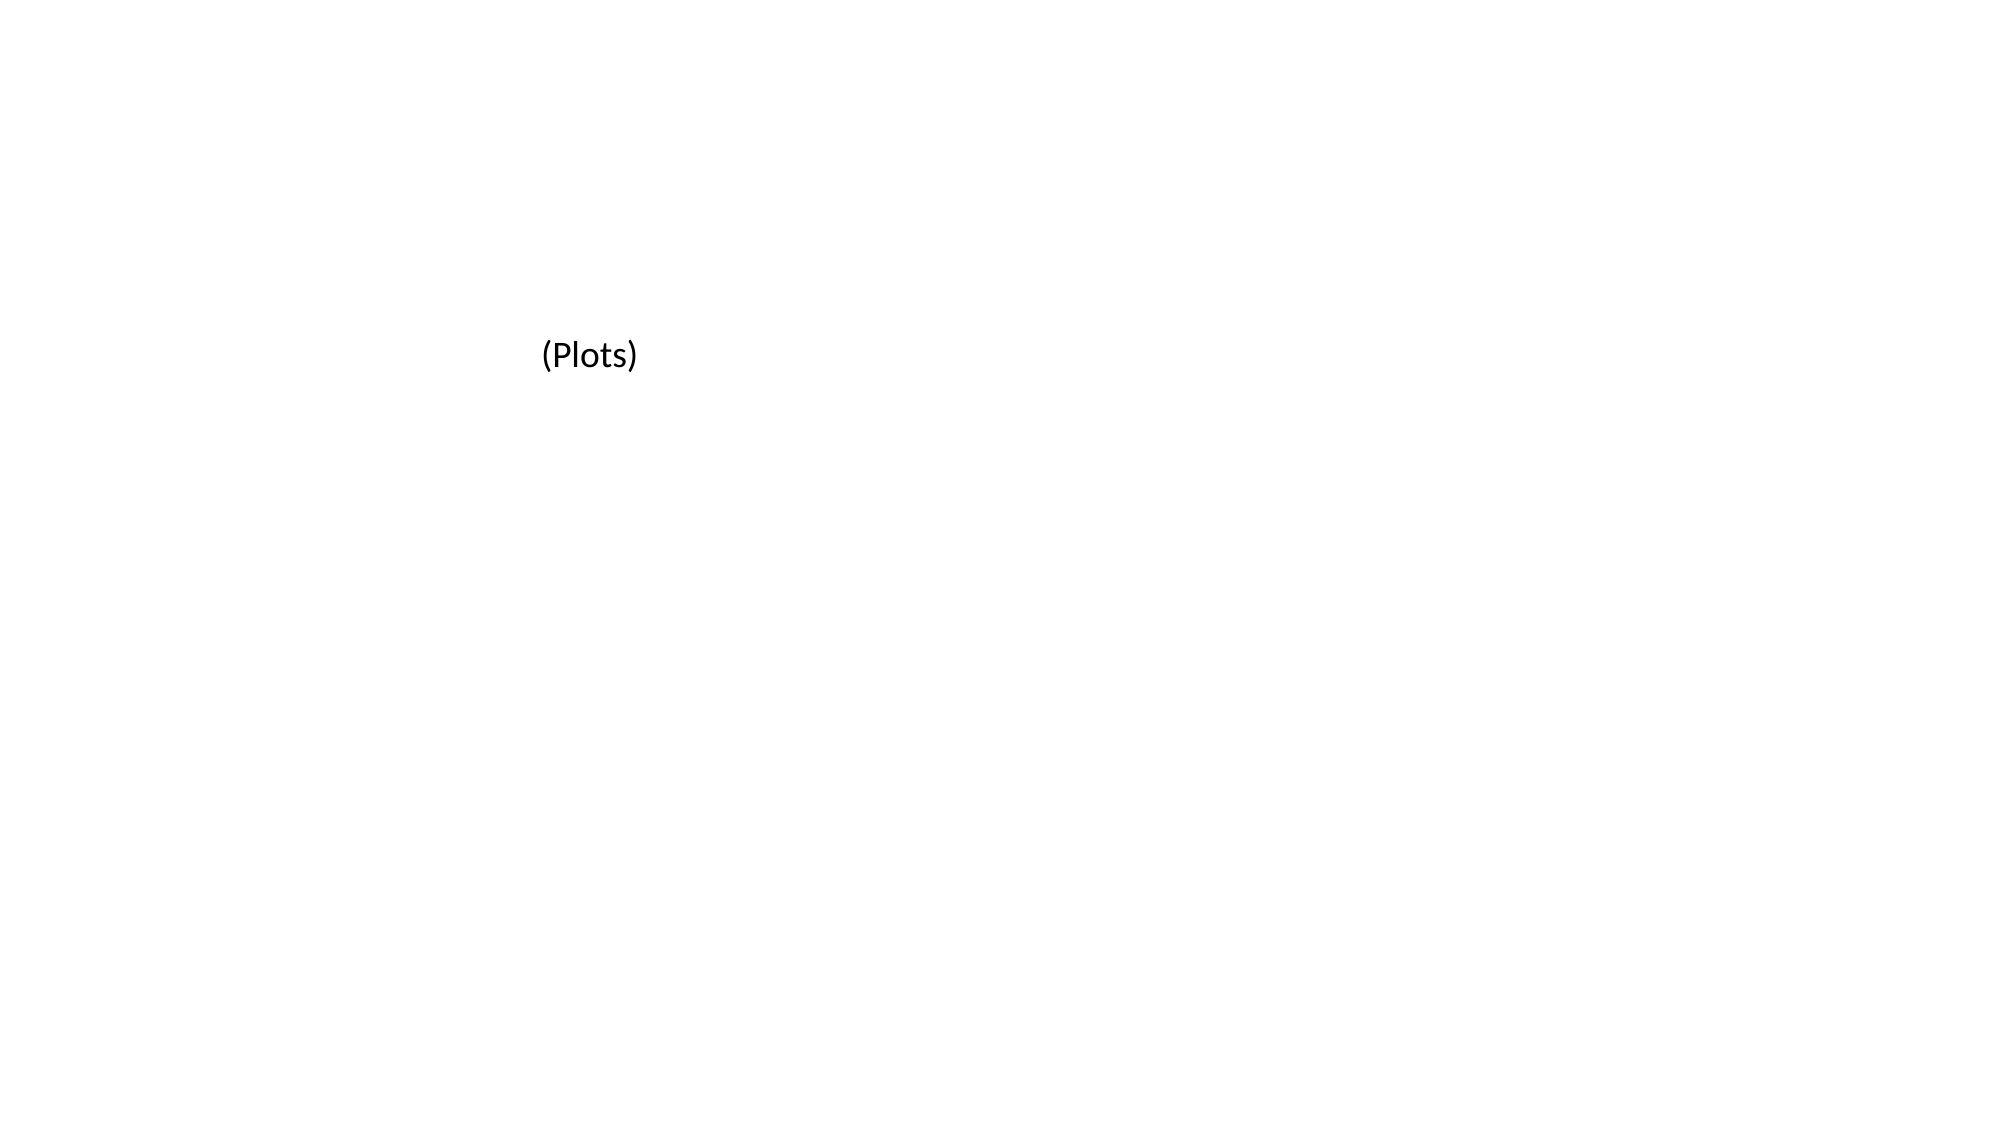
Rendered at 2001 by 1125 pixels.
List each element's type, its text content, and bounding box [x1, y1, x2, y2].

text_box (Plots) [526, 322, 1362, 383]
